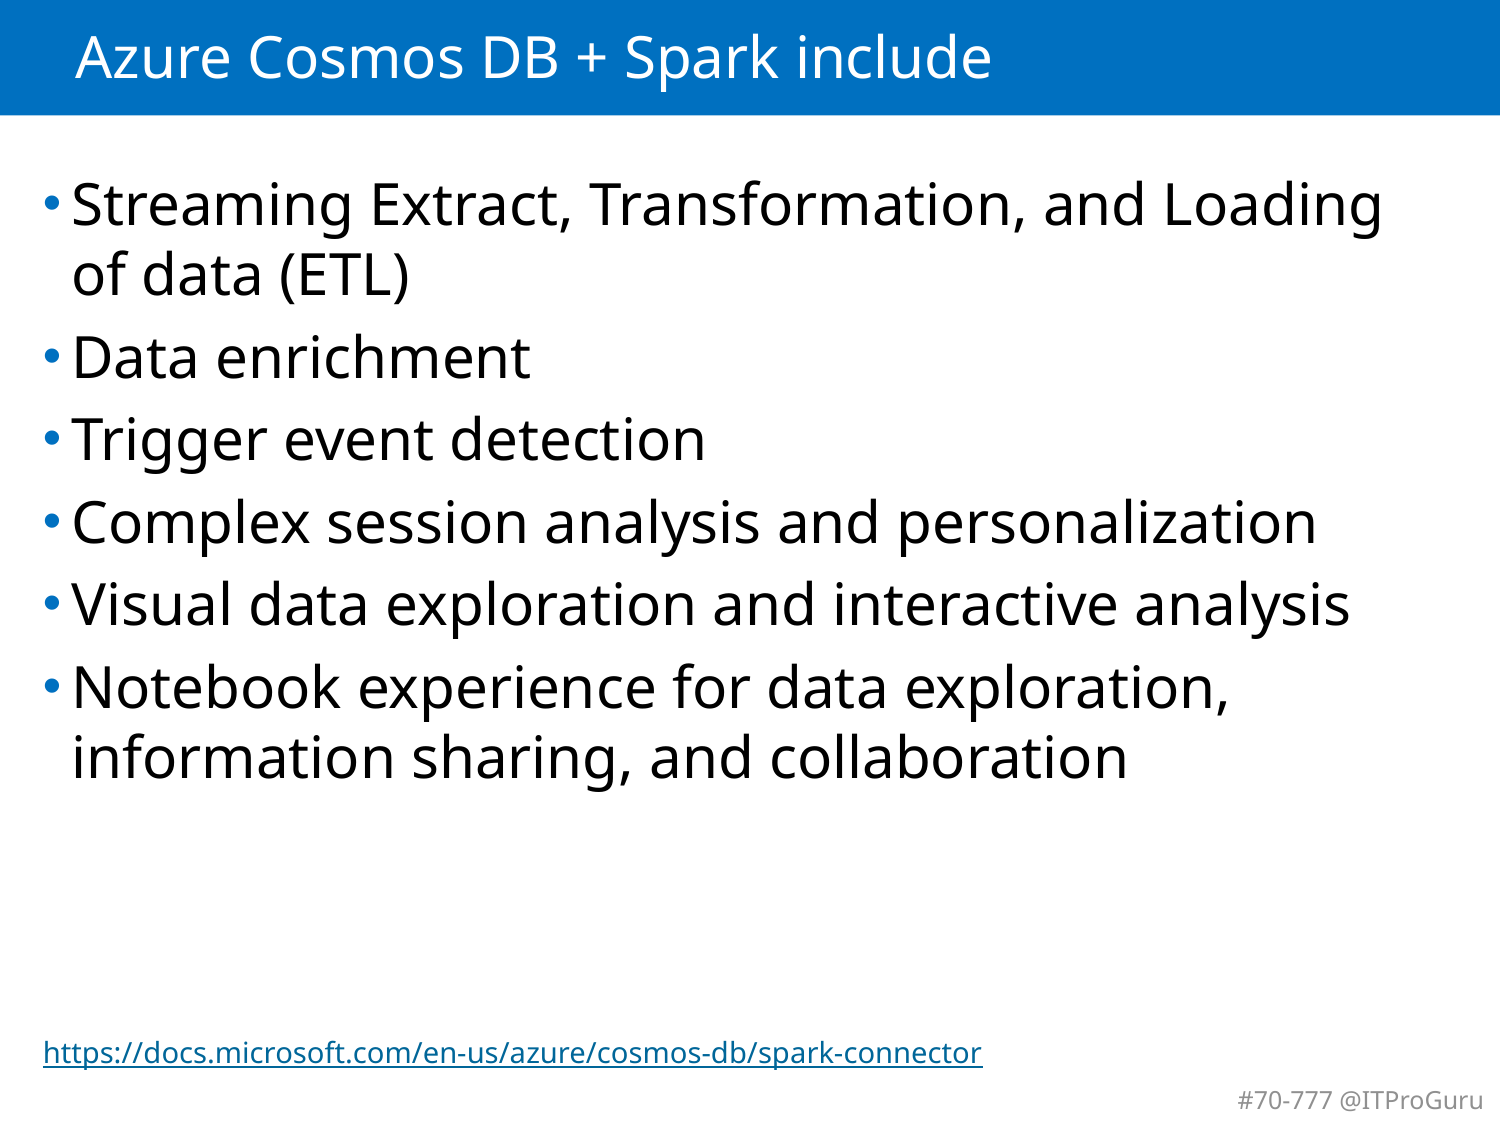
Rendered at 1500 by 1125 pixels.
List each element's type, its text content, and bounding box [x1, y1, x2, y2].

list Streaming Extract, Transformation, and Loading of data (ETL) Data enrichment Trigger event detection Complex session analysis and personalization Visual data exploration and interactive analysis Notebook experience for data exploration, information sharing, and collaboration [42, 167, 1450, 1013]
list https://docs.microsoft.com/en-us/azure/cosmos-db/spark-connector [42, 1034, 1450, 1103]
title Azure Cosmos DB + Spark include [75, 0, 1351, 122]
